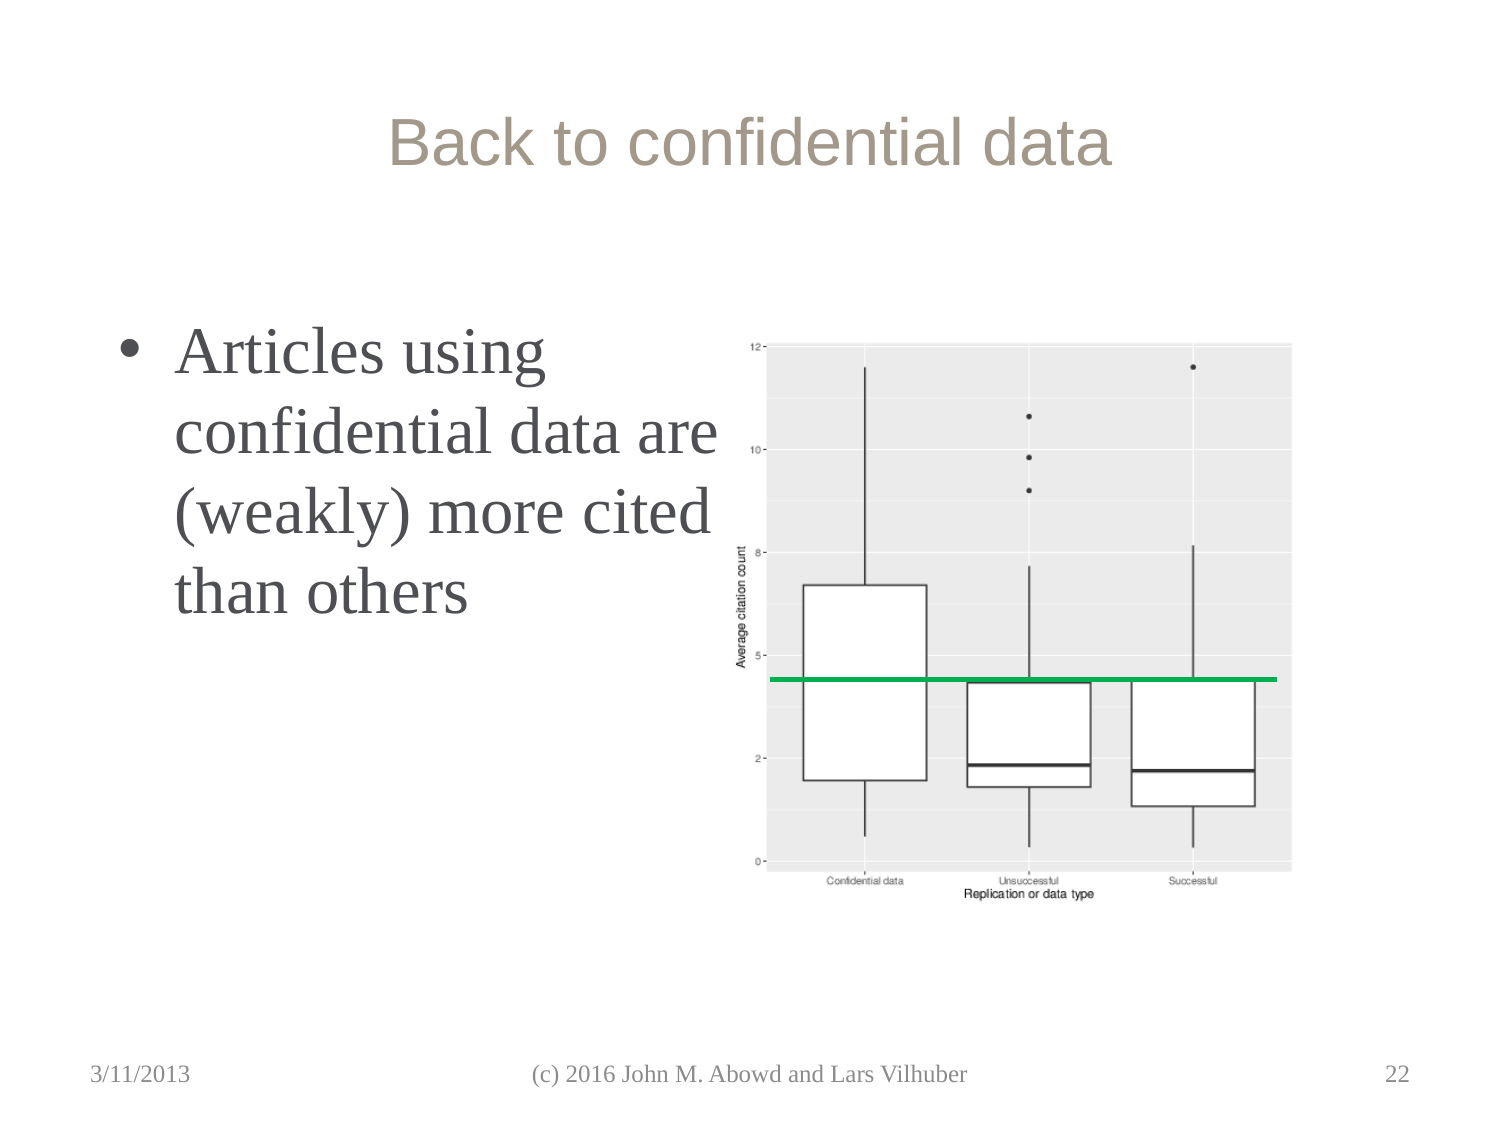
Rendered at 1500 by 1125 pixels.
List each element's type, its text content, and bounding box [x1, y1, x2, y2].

footer (c) 2016 John M. Abowd and Lars Vilhuber [512, 1042, 988, 1103]
title Back to confidential data [75, 45, 1425, 233]
picture [727, 337, 1298, 907]
slide_number 22 [1074, 1042, 1425, 1103]
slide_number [75, 1042, 425, 1103]
list Articles using confidential data are (weakly) more cited than others [103, 299, 741, 1014]
